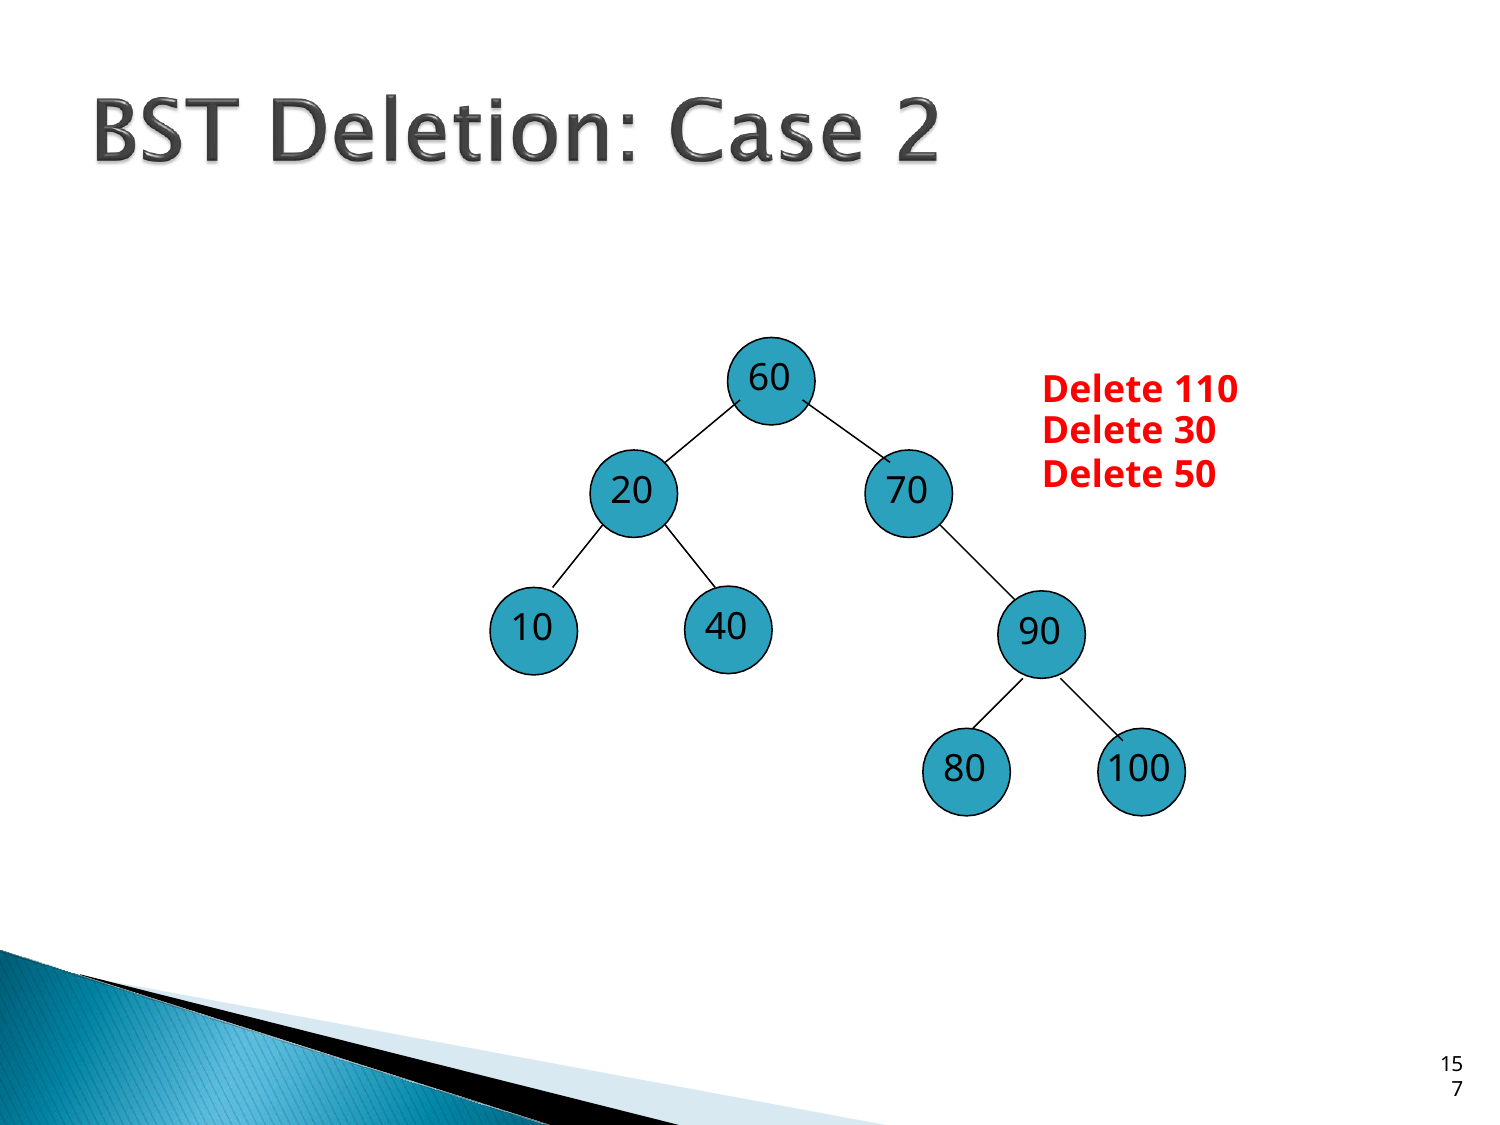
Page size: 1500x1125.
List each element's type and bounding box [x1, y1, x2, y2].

picture [0, 948, 558, 1125]
text_box [1039, 366, 1244, 495]
text_box [490, 587, 578, 675]
slide_number [1435, 1054, 1469, 1125]
text_box [552, 337, 1086, 679]
text_box [1060, 678, 1186, 816]
text_box [32, 59, 1029, 198]
text_box [922, 678, 1023, 816]
